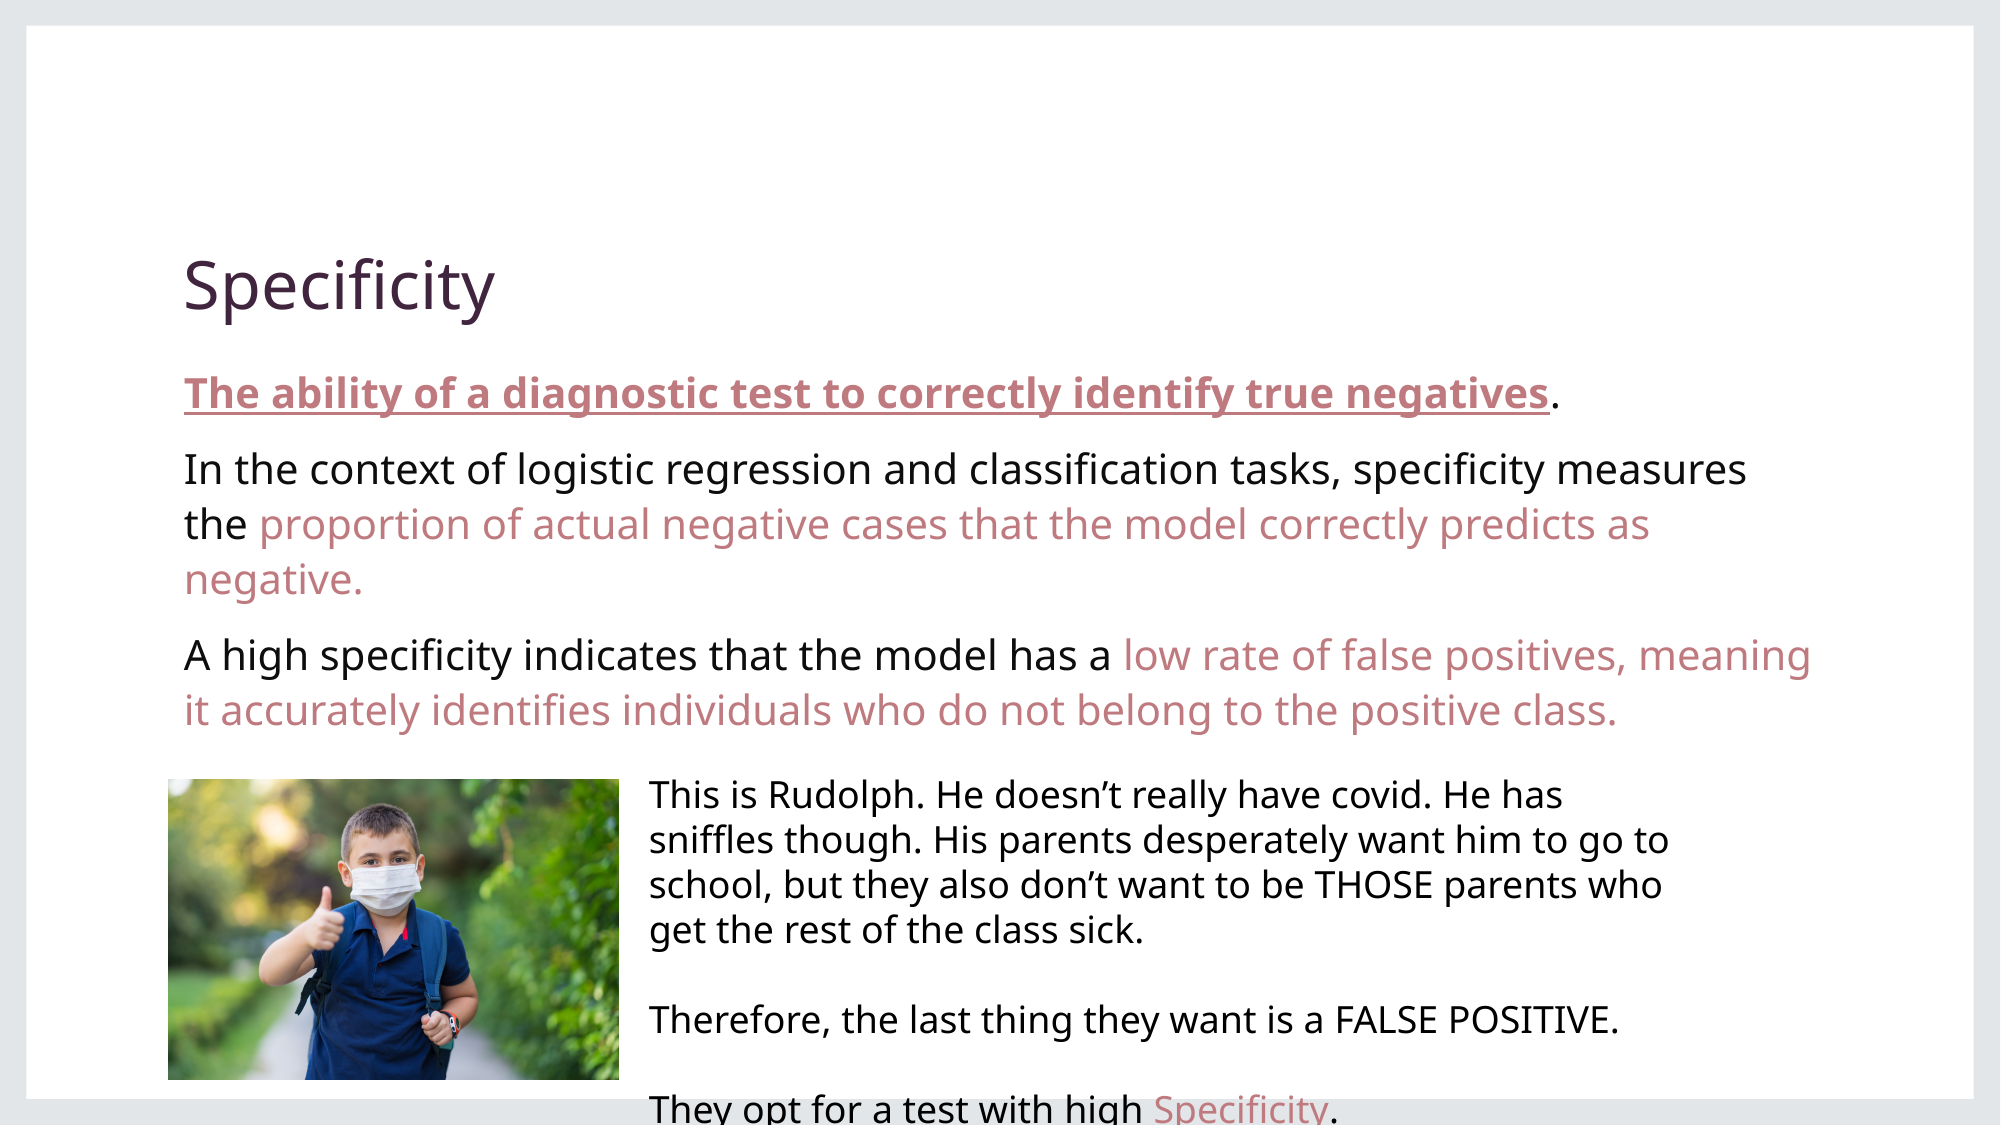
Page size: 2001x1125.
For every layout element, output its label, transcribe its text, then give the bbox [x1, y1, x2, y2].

picture [168, 779, 619, 1080]
text_box This is Rudolph. He doesn’t really have covid. He has sniffles though. His parents desperately want him to go to school, but they also don’t want to be THOSE parents who get the rest of the class sick. Therefore, the last thing they want is a FALSE POSITIVE. They opt for a test with high Specificity. [633, 763, 1708, 1125]
list The ability of a diagnostic test to correctly identify true negatives. In the context of logistic regression and classification tasks, specificity measures the proportion of actual negative cases that the model correctly predicts as negative. A high specificity indicates that the model has a low rate of false positives, meaning it accurately identifies individuals who do not belong to the positive class. [168, 354, 1832, 731]
title Specificity [168, 118, 1832, 331]
